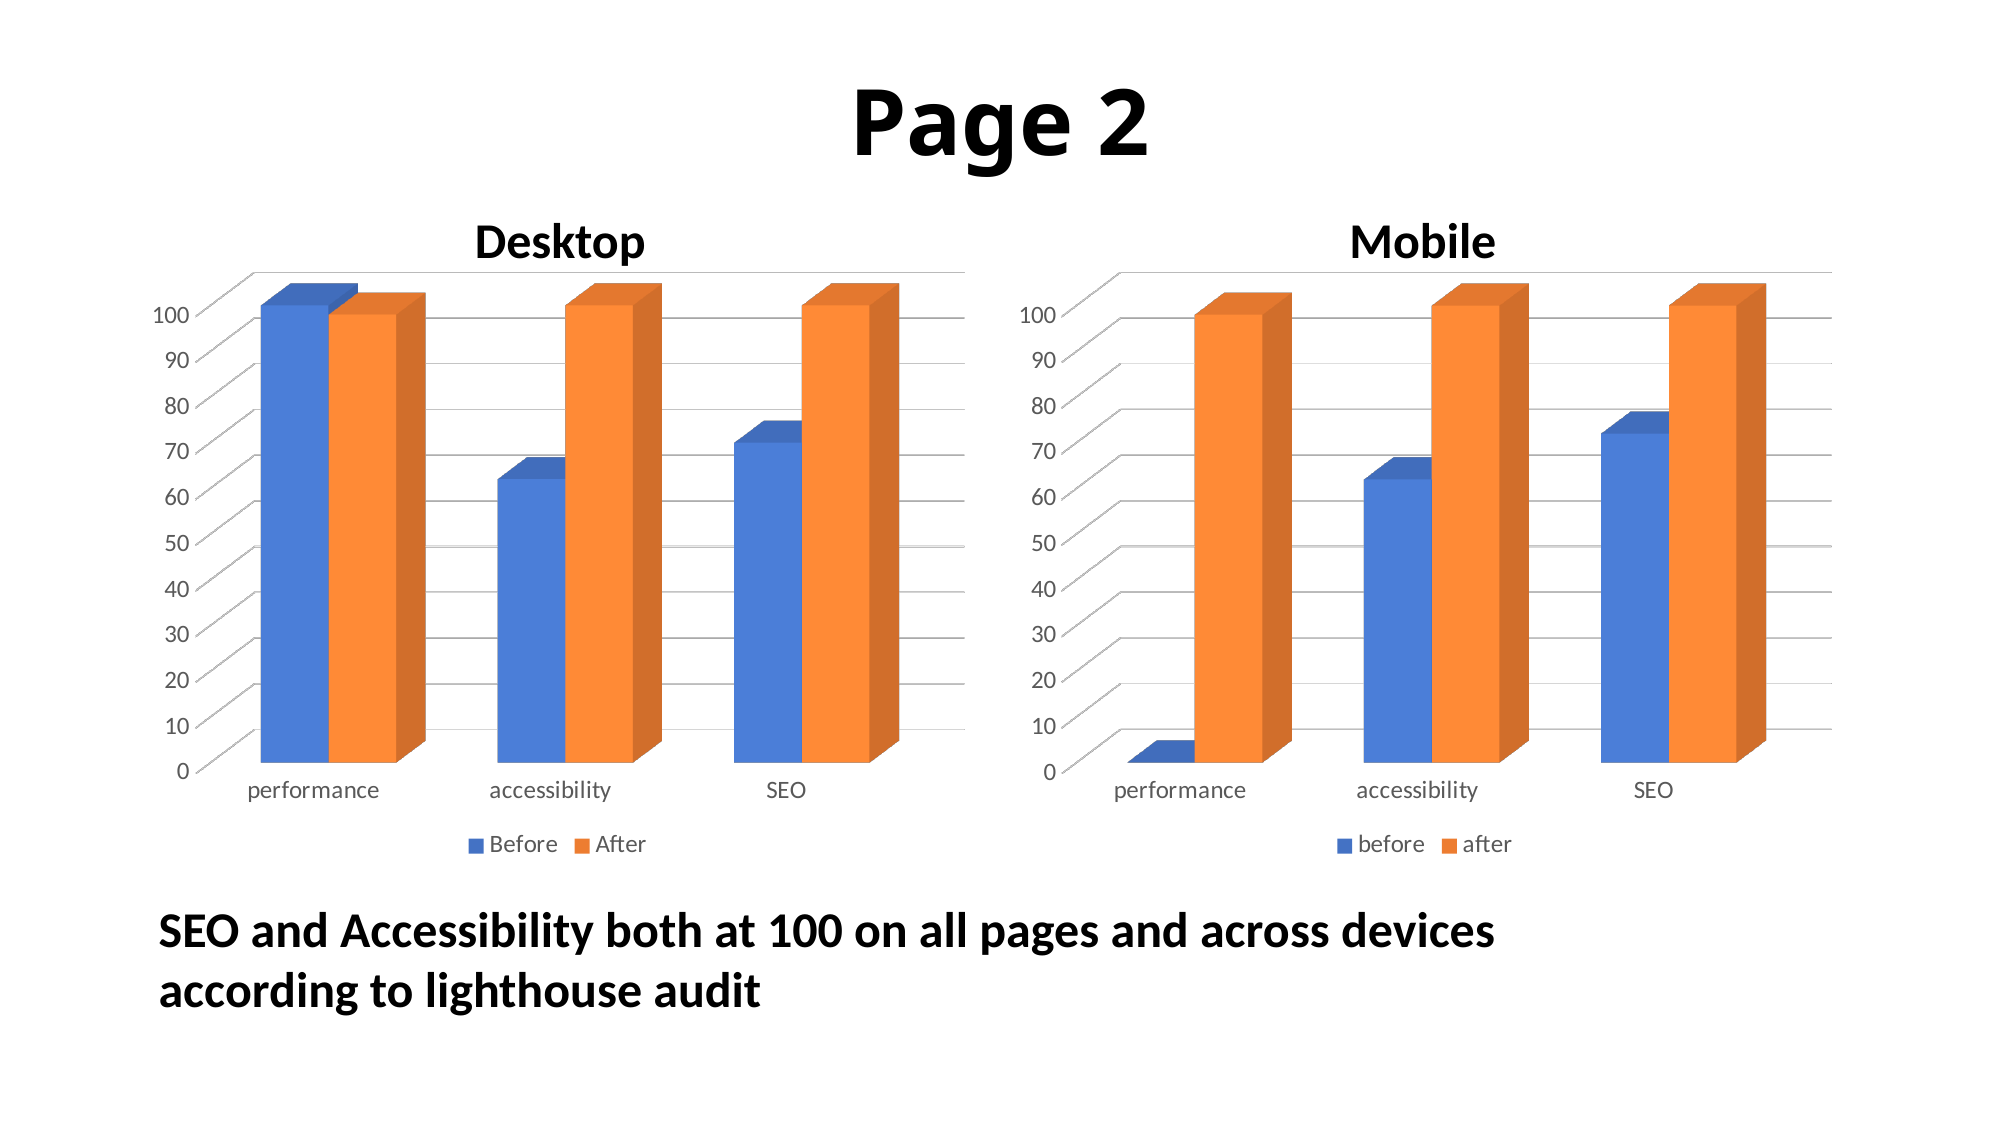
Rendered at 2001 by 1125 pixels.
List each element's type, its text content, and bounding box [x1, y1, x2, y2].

chart [999, 260, 1851, 865]
list Mobile [997, 141, 1849, 277]
list Desktop [137, 141, 984, 277]
chart [134, 260, 982, 865]
text_box SEO and Accessibility both at 100 on all pages and across devices according to lighthouse audit [143, 890, 1523, 1026]
title Page 2 [137, 17, 1863, 235]
